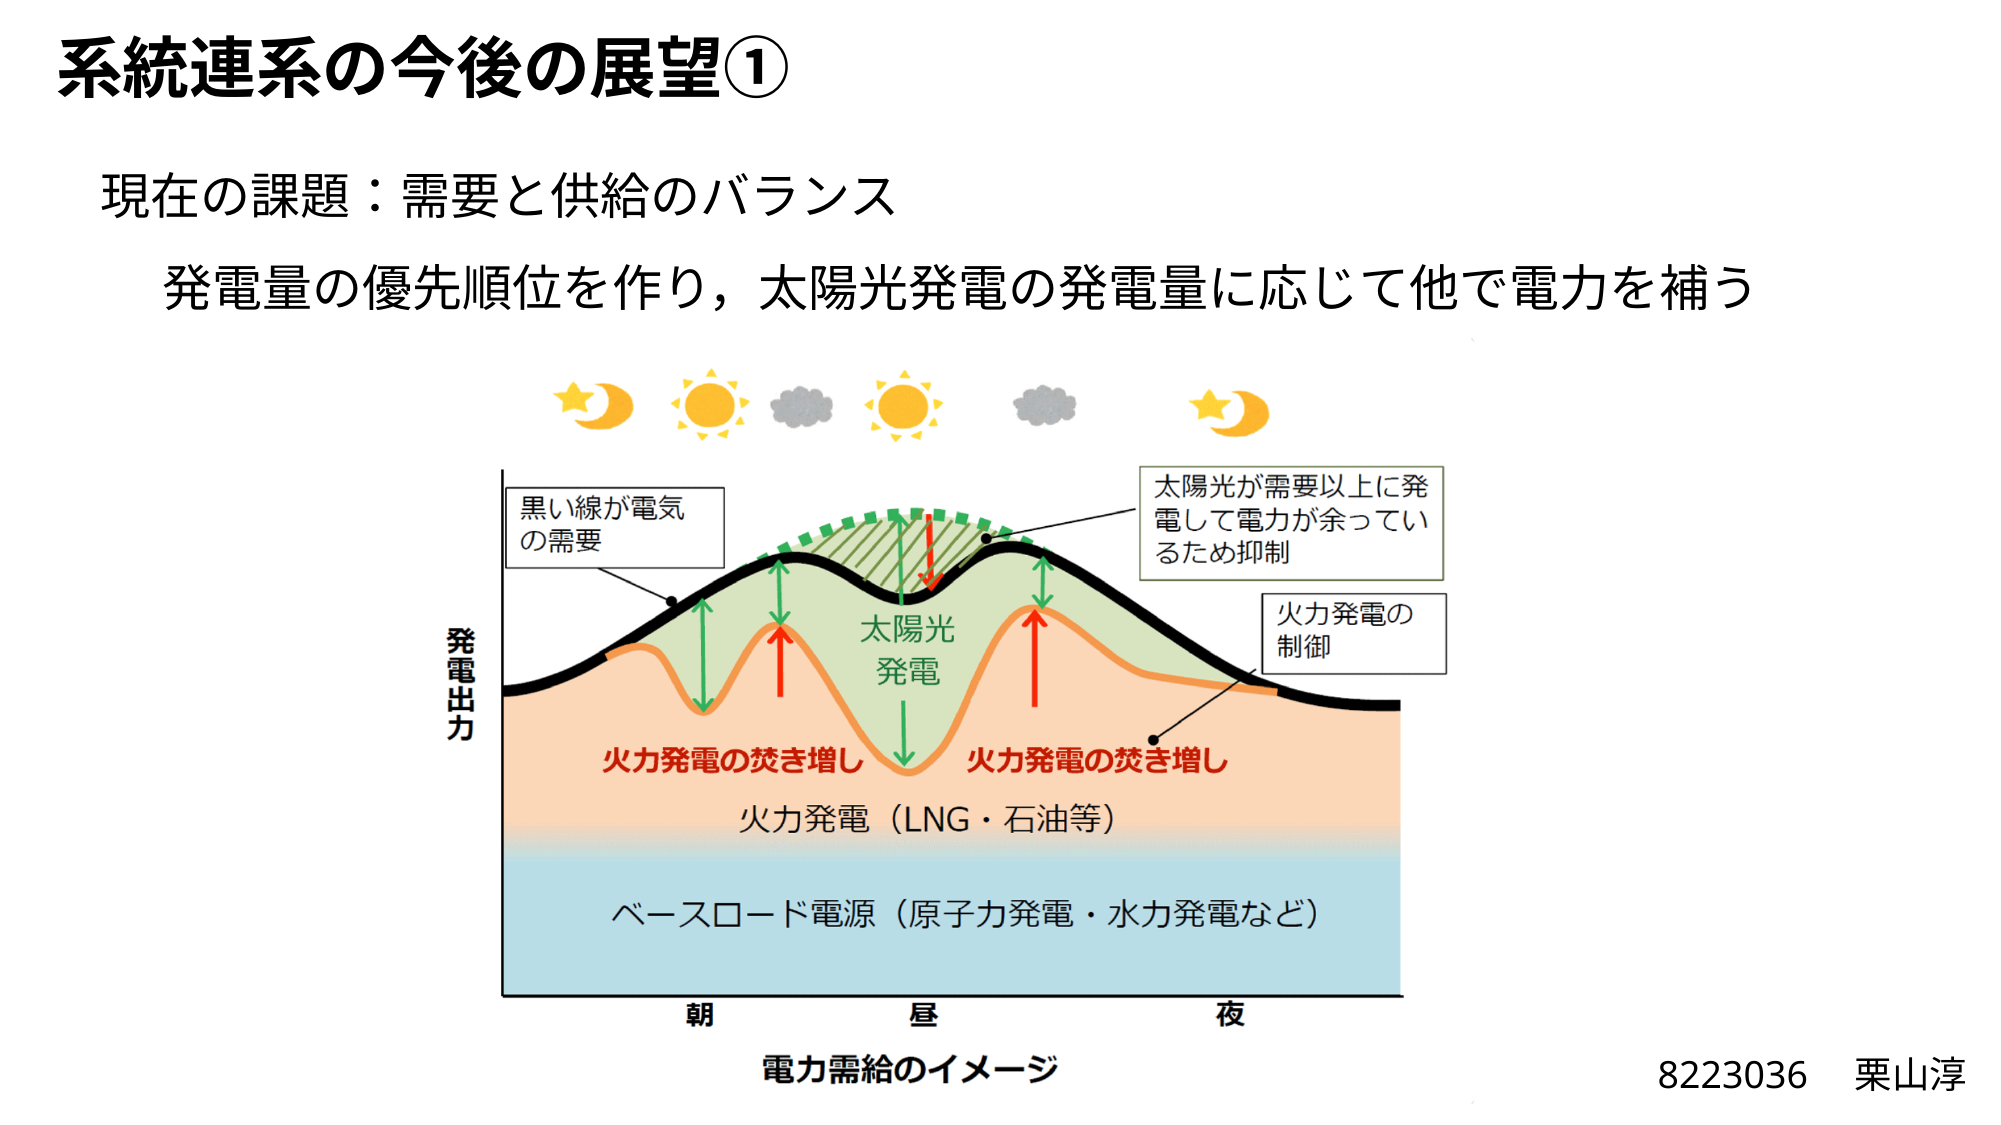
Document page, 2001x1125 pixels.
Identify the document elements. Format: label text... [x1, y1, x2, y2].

text_box 系統連系の今後の展望➀ [41, 18, 1070, 114]
text_box 発電量の優先順位を作り，太陽光発電の発電量に応じて他で電力を補う [146, 249, 1805, 325]
text_box 現在の課題：需要と供給のバランス [85, 157, 918, 233]
text_box 8223036 栗山淳 [1643, 1043, 2000, 1103]
picture [414, 338, 1475, 1105]
